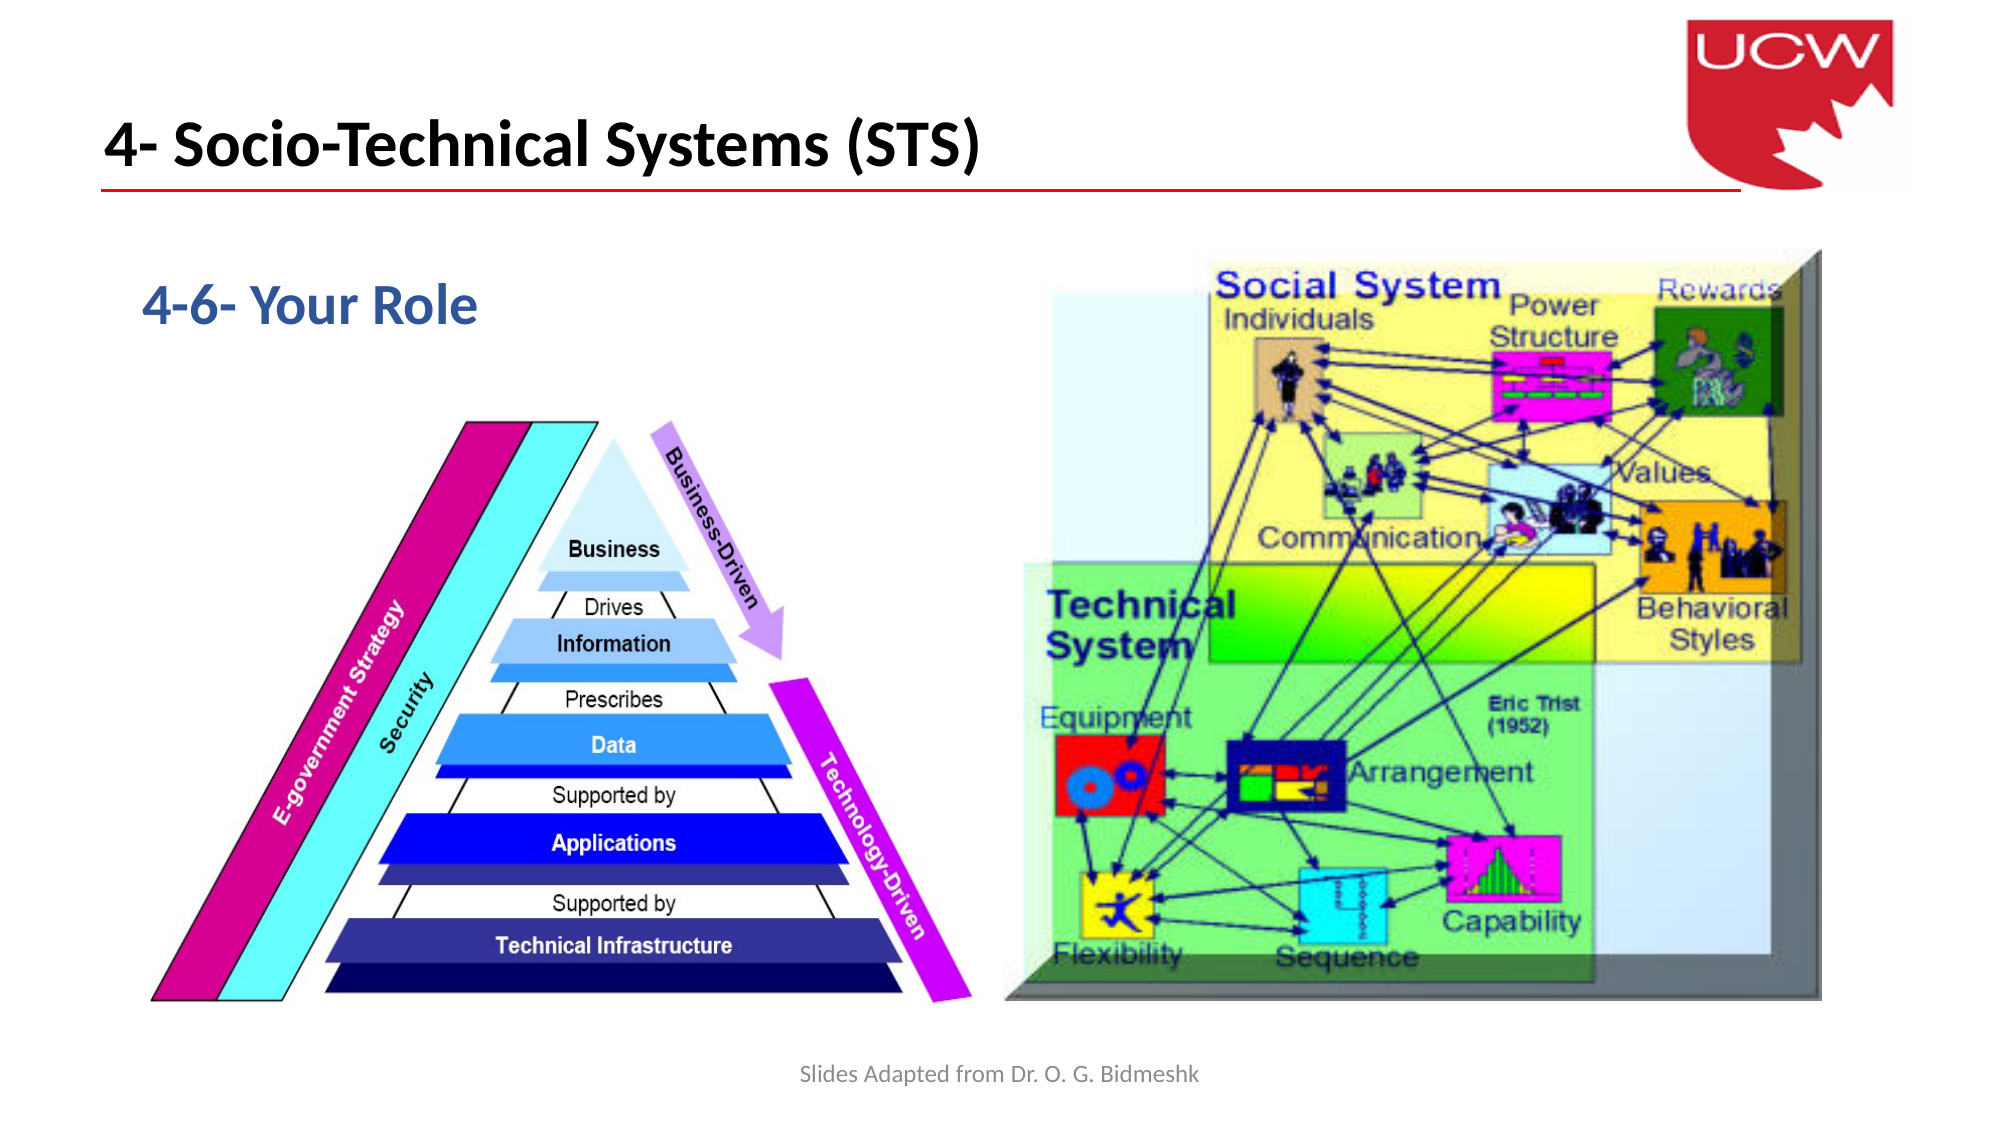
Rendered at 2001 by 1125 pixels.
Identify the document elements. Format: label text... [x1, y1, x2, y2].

picture [1003, 248, 1822, 1001]
picture [1679, 12, 1911, 194]
text_box 4- Socio-Technical Systems (STS) [89, 72, 1679, 189]
footer Slides Adapted from Dr. O. G. Bidmeshk [662, 1042, 1338, 1103]
text_box 4-6- Your Role [38, 258, 1003, 414]
picture [134, 401, 1000, 1015]
